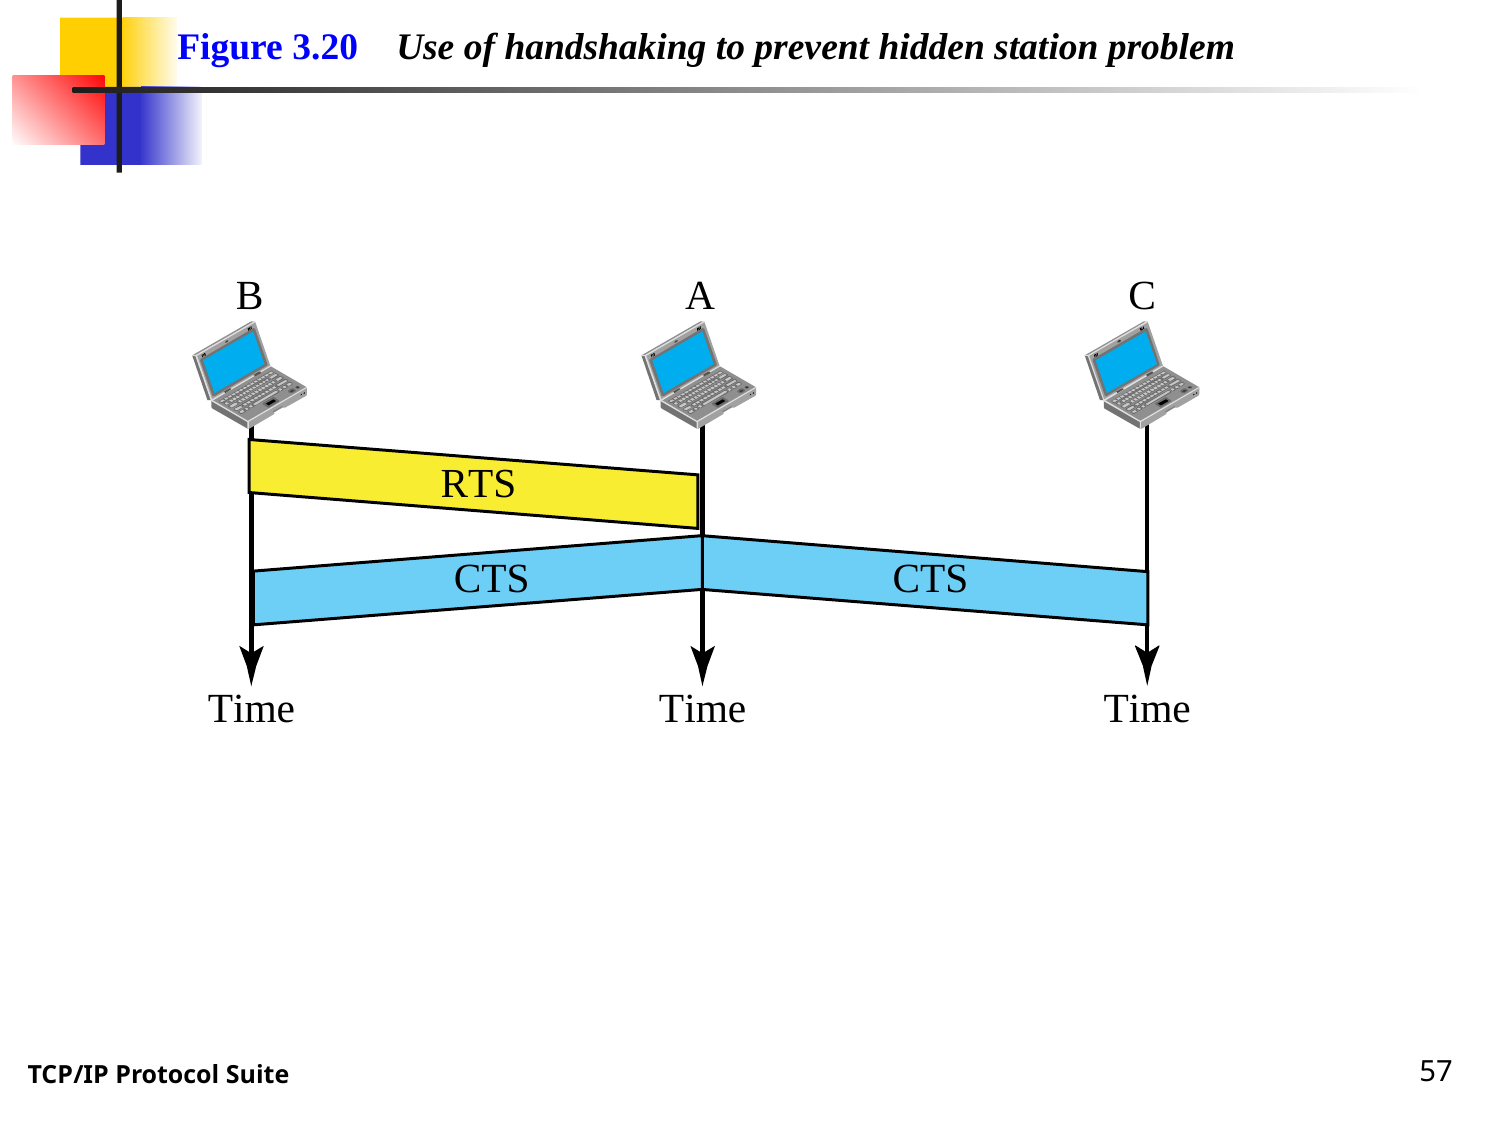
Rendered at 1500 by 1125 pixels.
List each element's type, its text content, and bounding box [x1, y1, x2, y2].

text_box [116, 0, 122, 87]
slide_number 57 [1155, 1024, 1468, 1100]
text_box [122, 17, 177, 86]
text_box [60, 17, 116, 86]
text_box [80, 93, 116, 165]
text_box [72, 87, 1423, 93]
text_box [122, 93, 141, 165]
footer TCP/IP Protocol Suite [12, 1025, 488, 1100]
picture [192, 275, 1200, 736]
text_box [12, 75, 105, 145]
text_box [116, 93, 122, 173]
text_box Figure 3.20 Use of handshaking to prevent hidden station problem [162, 14, 1363, 75]
text_box [141, 93, 202, 165]
